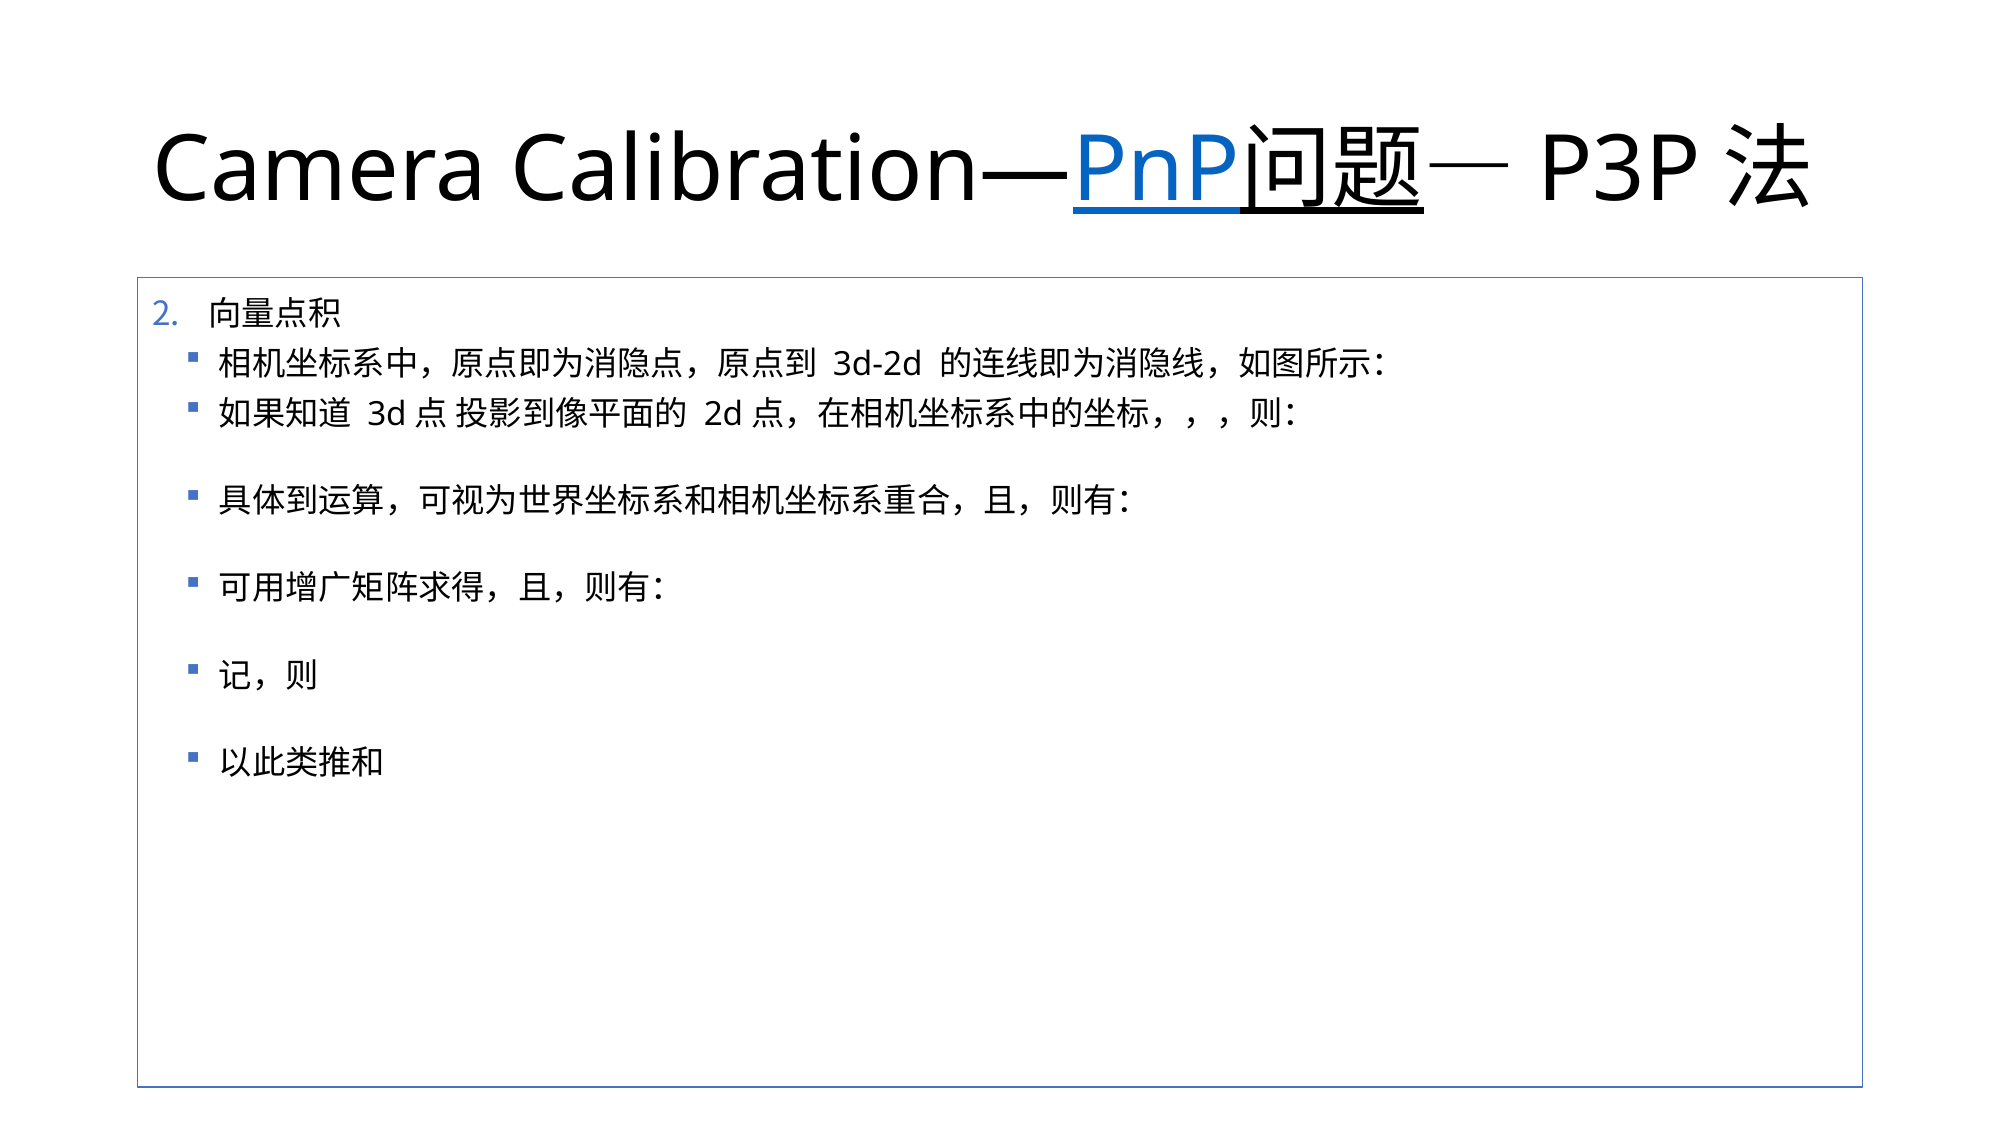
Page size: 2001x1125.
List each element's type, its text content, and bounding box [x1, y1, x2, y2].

title Camera Calibration—PnP问题—P3P法 [137, 59, 1863, 277]
